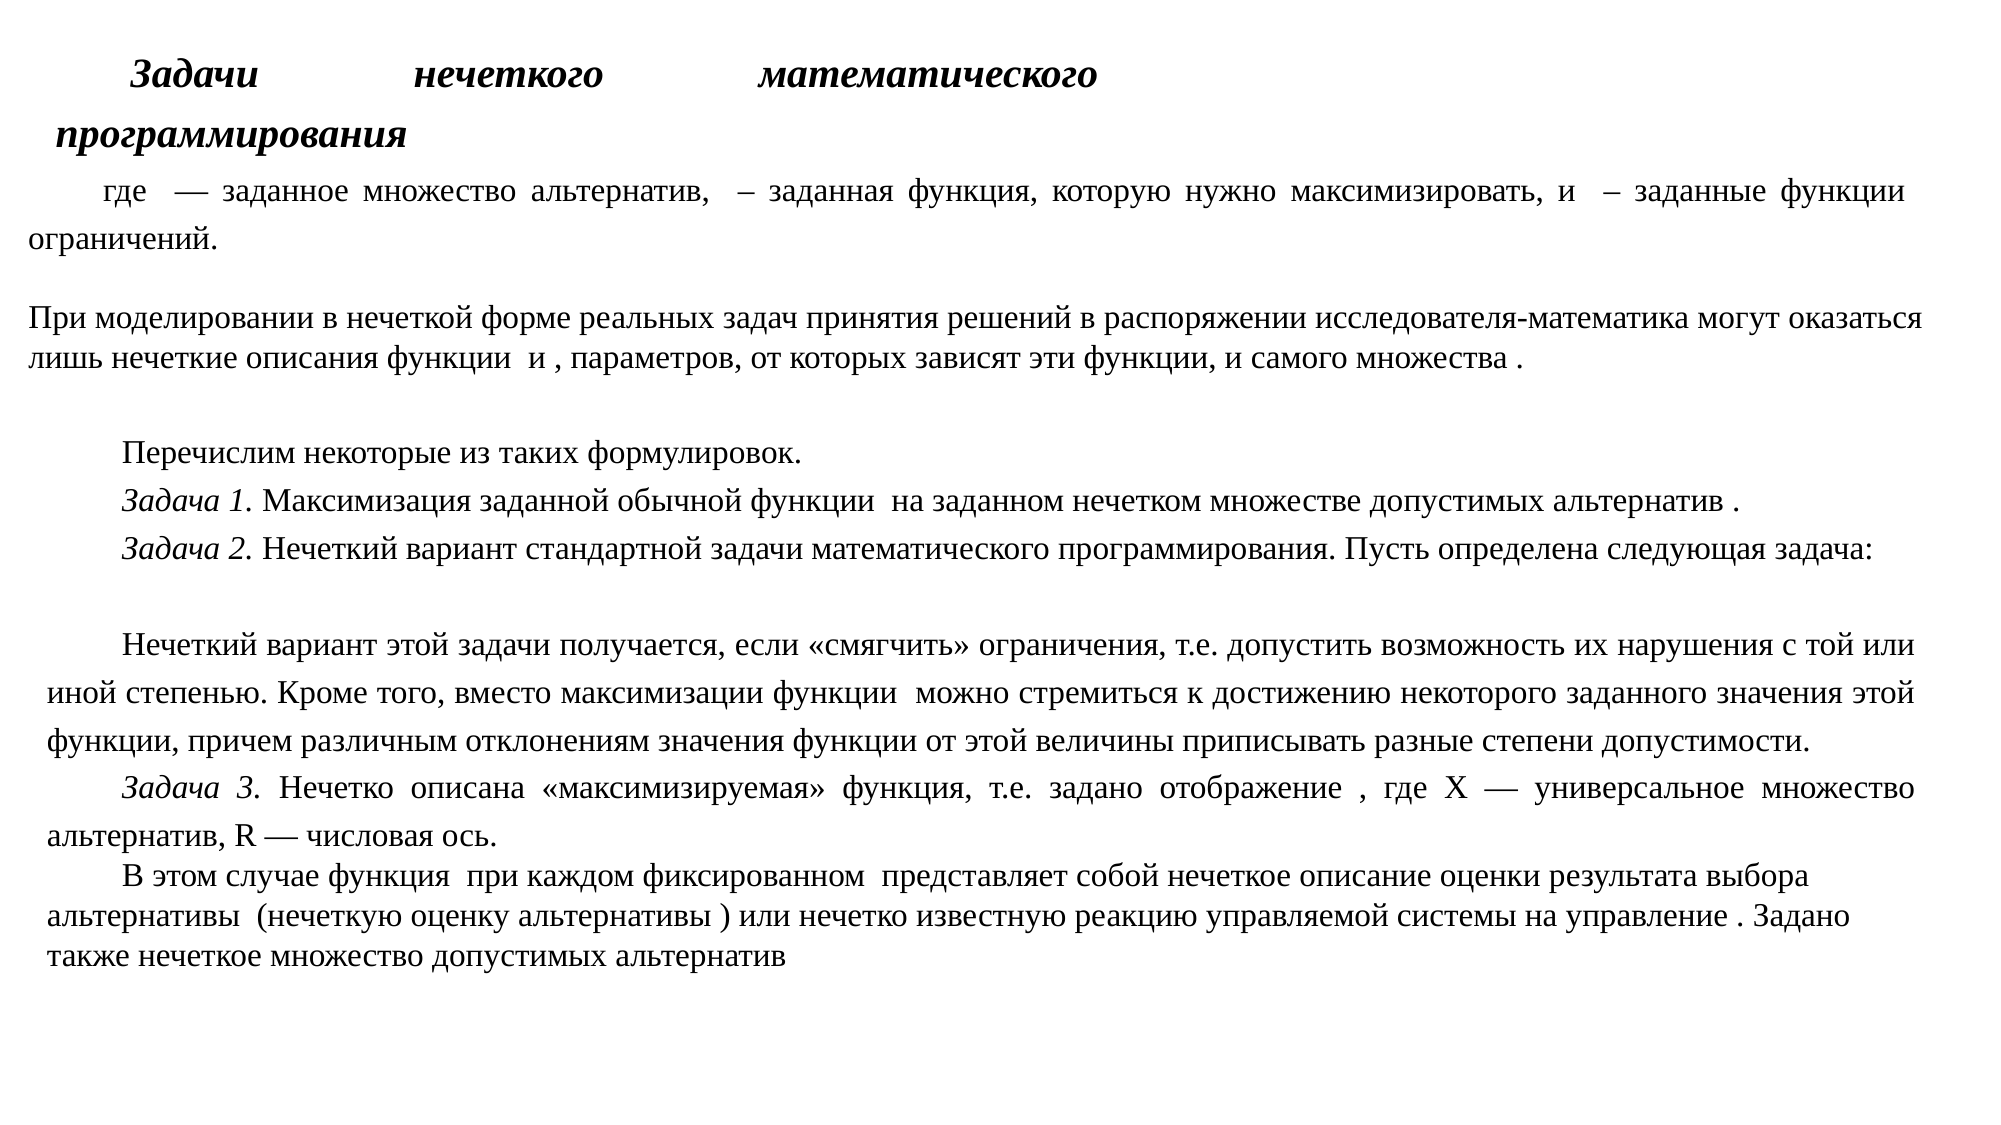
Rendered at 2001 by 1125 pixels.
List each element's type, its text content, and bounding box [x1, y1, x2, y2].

text_box Задачи нечеткого математического программирования [40, 28, 1114, 103]
